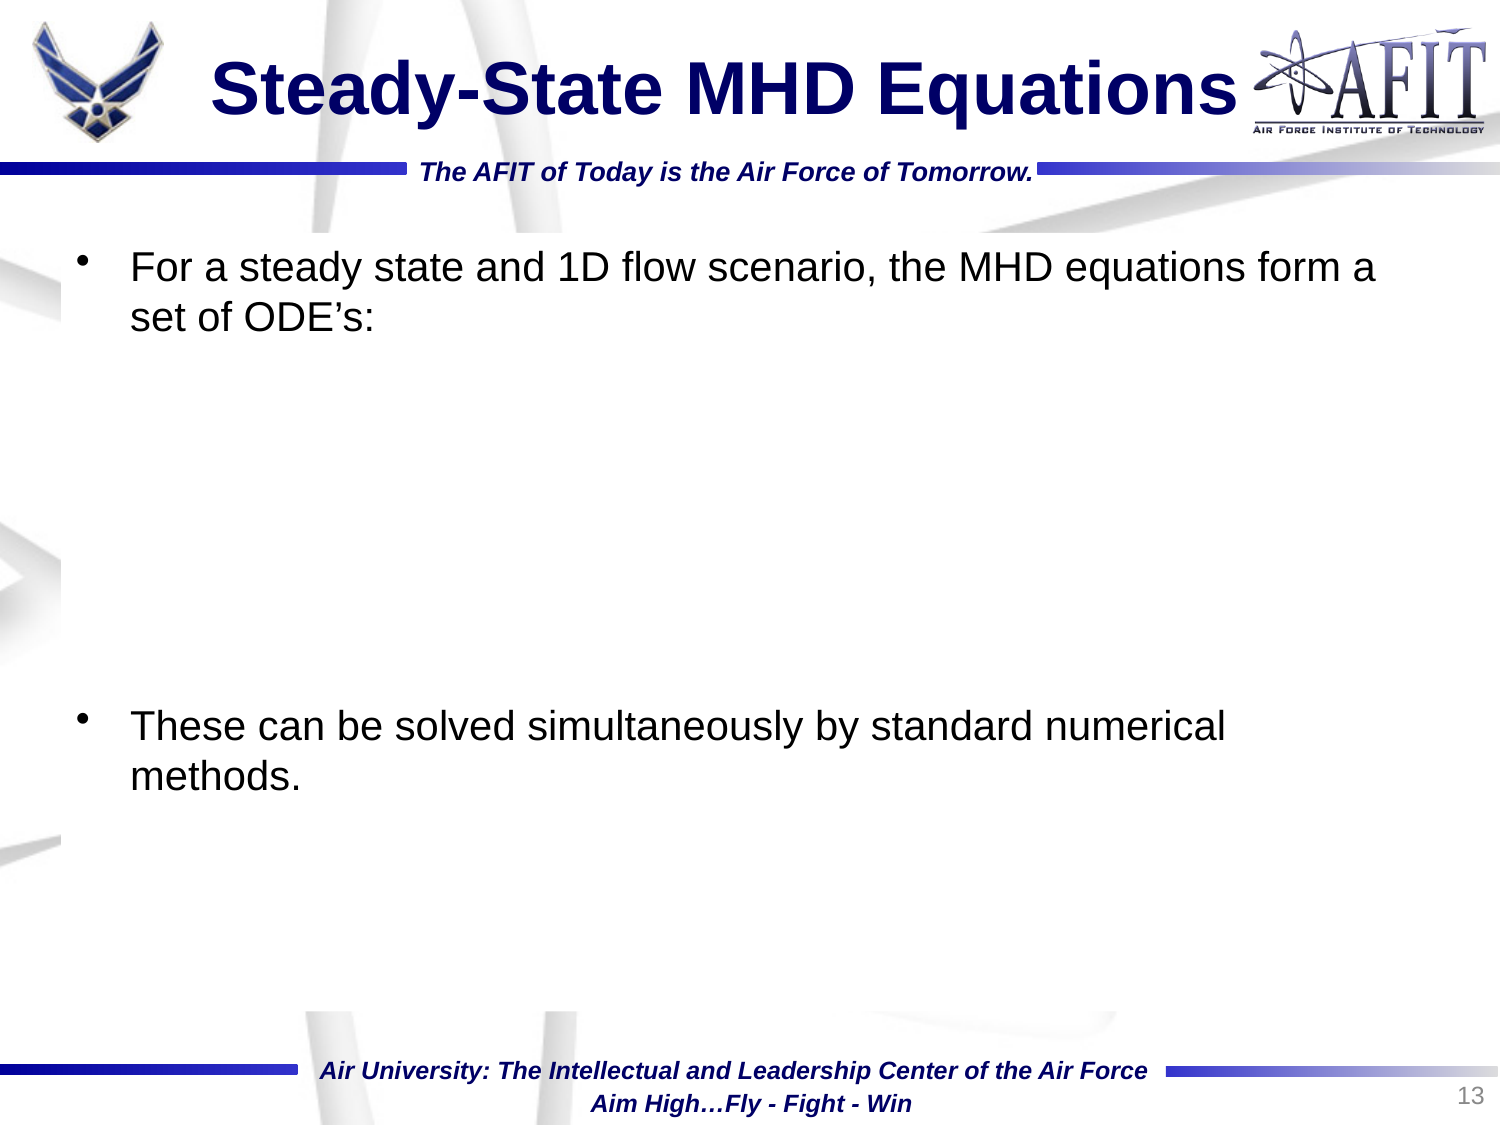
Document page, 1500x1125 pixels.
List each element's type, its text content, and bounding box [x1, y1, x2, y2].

slide_number 13 [1149, 1065, 1500, 1125]
title Steady-State MHD Equations [87, 0, 1363, 169]
picture [916, 169, 923, 179]
picture [594, 169, 601, 179]
picture [803, 169, 810, 179]
picture [957, 169, 964, 179]
picture [0, 169, 1500, 1125]
picture [0, 0, 87, 162]
picture [868, 169, 875, 179]
picture [545, 169, 552, 179]
picture [1363, 0, 1500, 162]
picture [610, 169, 616, 179]
picture [994, 169, 1001, 179]
